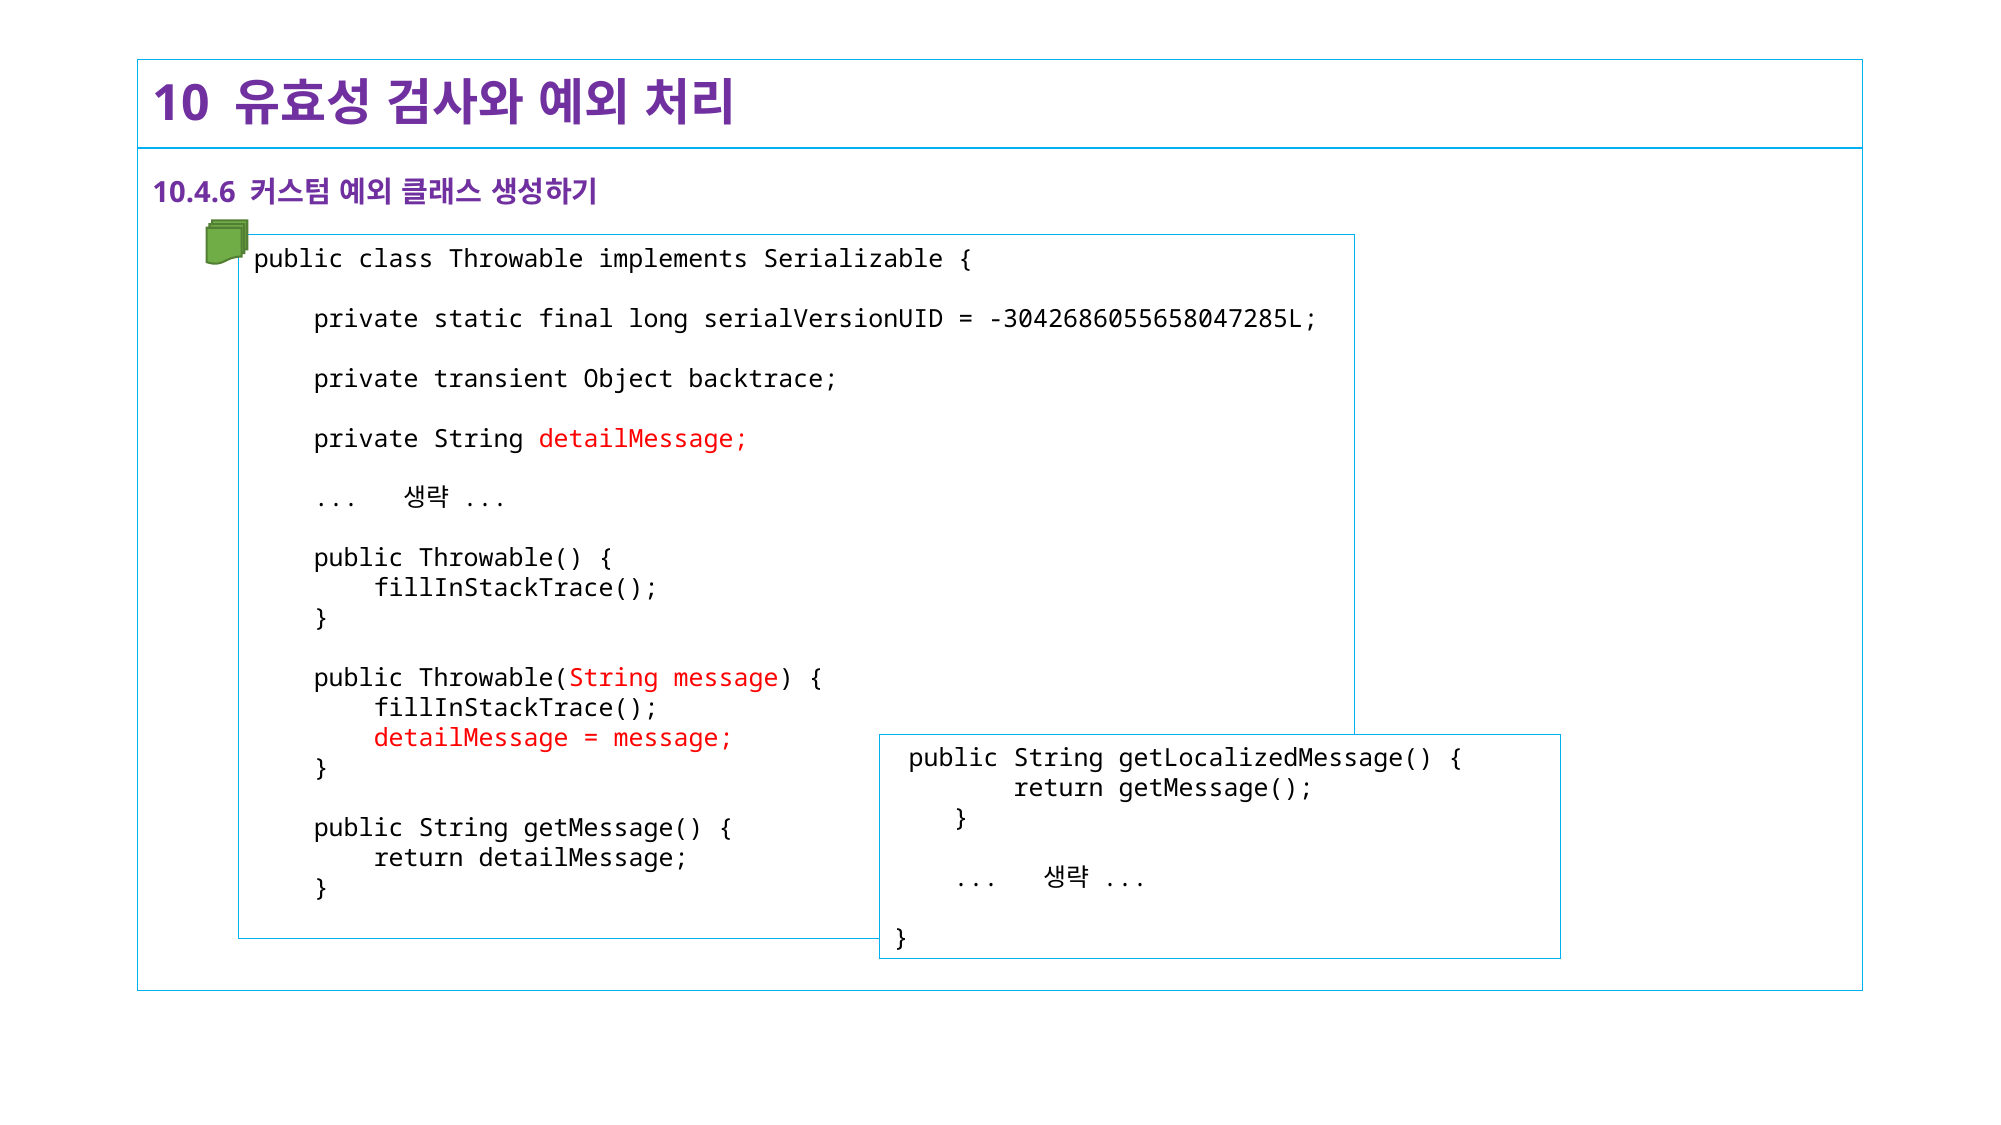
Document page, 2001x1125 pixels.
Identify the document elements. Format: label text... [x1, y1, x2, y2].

text_box public class Throwable implements Serializable { private static final long serialVersionUID = -3042686055658047285L; private transient Object backtrace; private String detailMessage; ... 생략 ... public Throwable() { fillInStackTrace(); } public Throwable(String message) { fillInStackTrace(); detailMessage = message; } public String getMessage() { return detailMessage; } [238, 234, 1355, 939]
list 10.4.6 커스텀 예외 클래스 생성하기 [137, 148, 1863, 991]
text_box public String getLocalizedMessage() { return getMessage(); } ... 생략 ... } [879, 734, 1561, 959]
title 10 유효성 검사와 예외 처리 [137, 59, 1863, 148]
text_box [205, 219, 249, 265]
